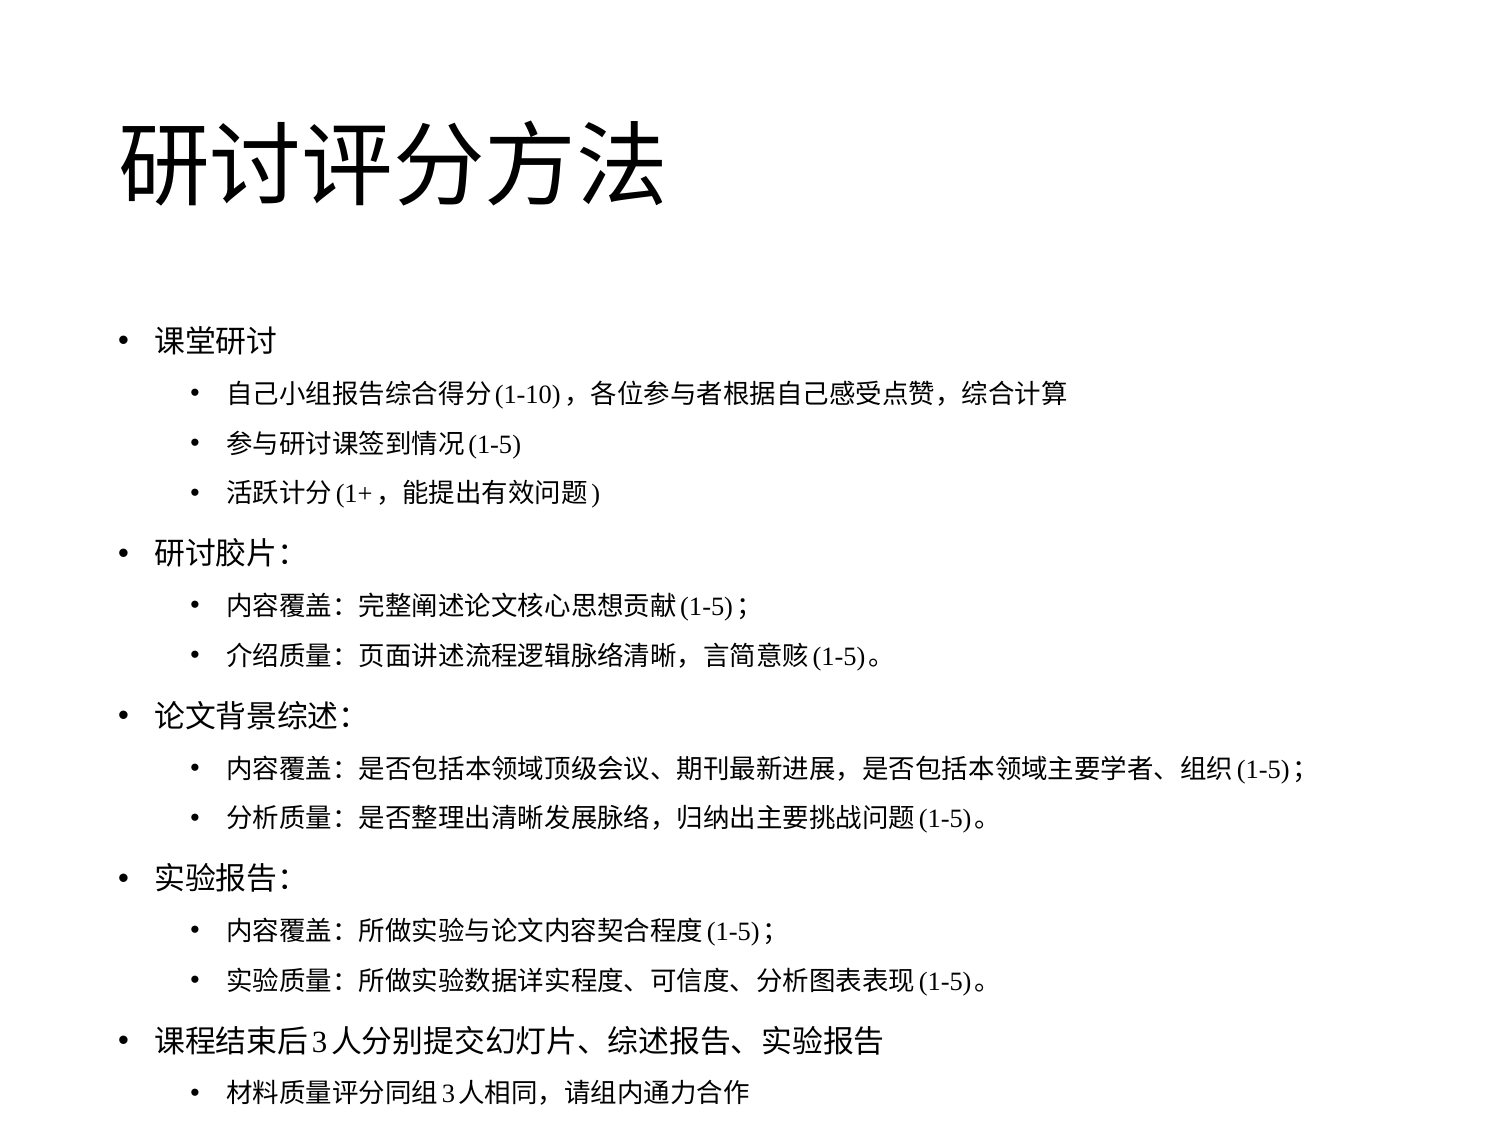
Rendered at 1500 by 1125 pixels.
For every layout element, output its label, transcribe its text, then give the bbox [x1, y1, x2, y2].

title 研讨评分方法 [103, 59, 1397, 278]
list 课堂研讨 自己小组报告综合得分(1-10)，各位参与者根据自己感受点赞，综合计算 参与研讨课签到情况(1-5) 活跃计分(1+，能提出有效问题) 研讨胶片： 内容覆盖：完整阐述论文核心思想贡献(1-5)； 介绍质量：页面讲述流程逻辑脉络清晰，言简意赅(1-5)。 论文背景综述： 内容覆盖：是否包括本领域顶级会议、期刊最新进展，是否包括本领域主要学者、组织(1-5)； 分析质量：是否整理出清晰发展脉络，归纳出主要挑战问题(1-5)。 实验报告： 内容覆盖：所做实验与论文内容契合程度(1-5)； 实验质量：所做实验数据详实程度、可信度、分析图表表现(1-5)。 课程结束后3人分别提交幻灯片、综述报告、实验报告 材料质量评分同组3人相同，请组内通力合作 [103, 299, 1397, 1125]
